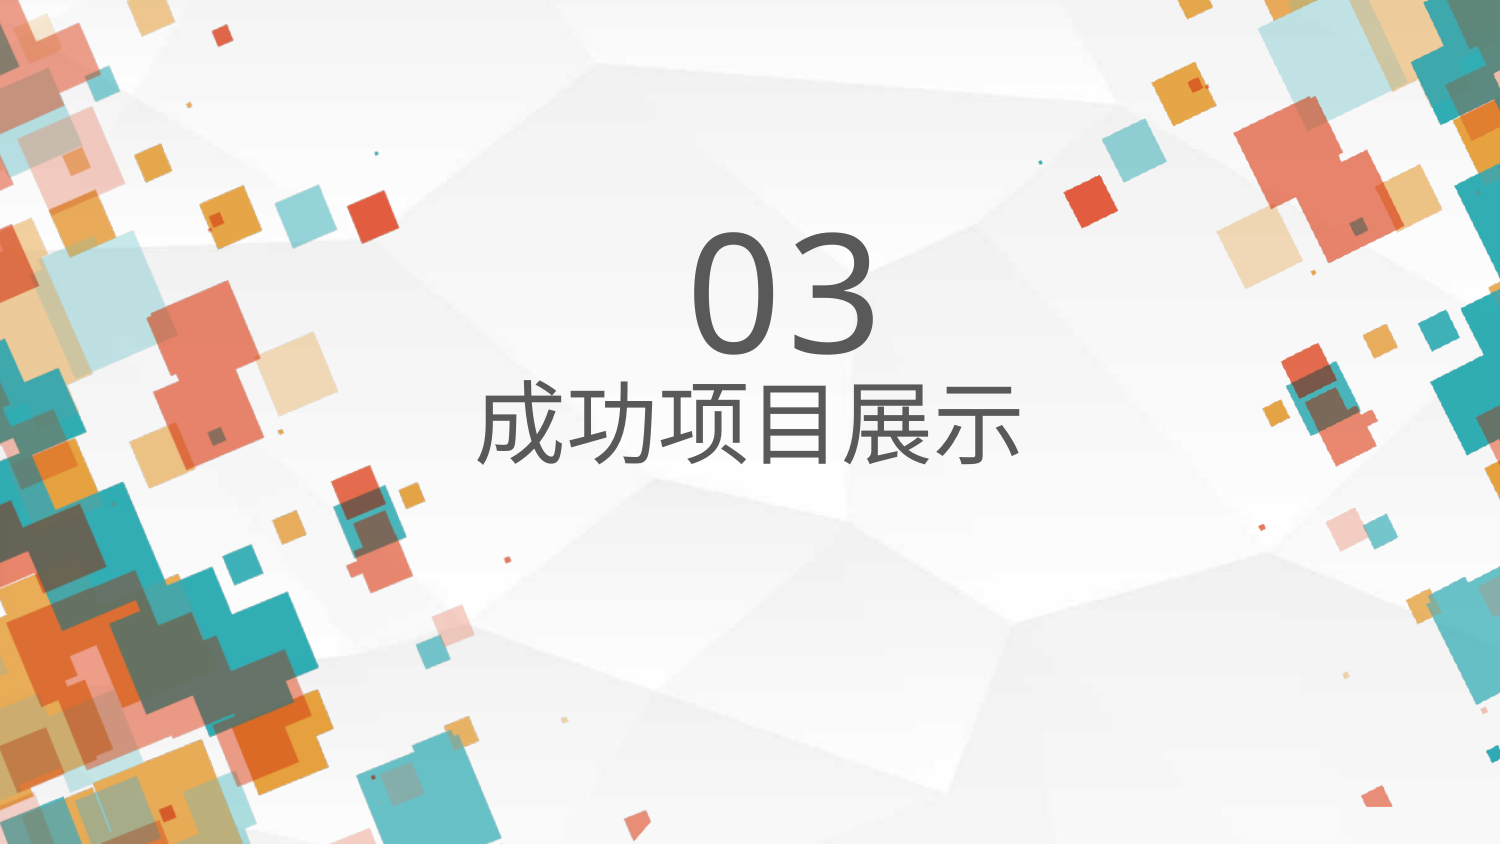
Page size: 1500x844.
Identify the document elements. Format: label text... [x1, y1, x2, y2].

text_box 成功项目展示 [753, 365, 859, 476]
text_box 03 [753, 179, 859, 365]
picture [0, 0, 1500, 844]
